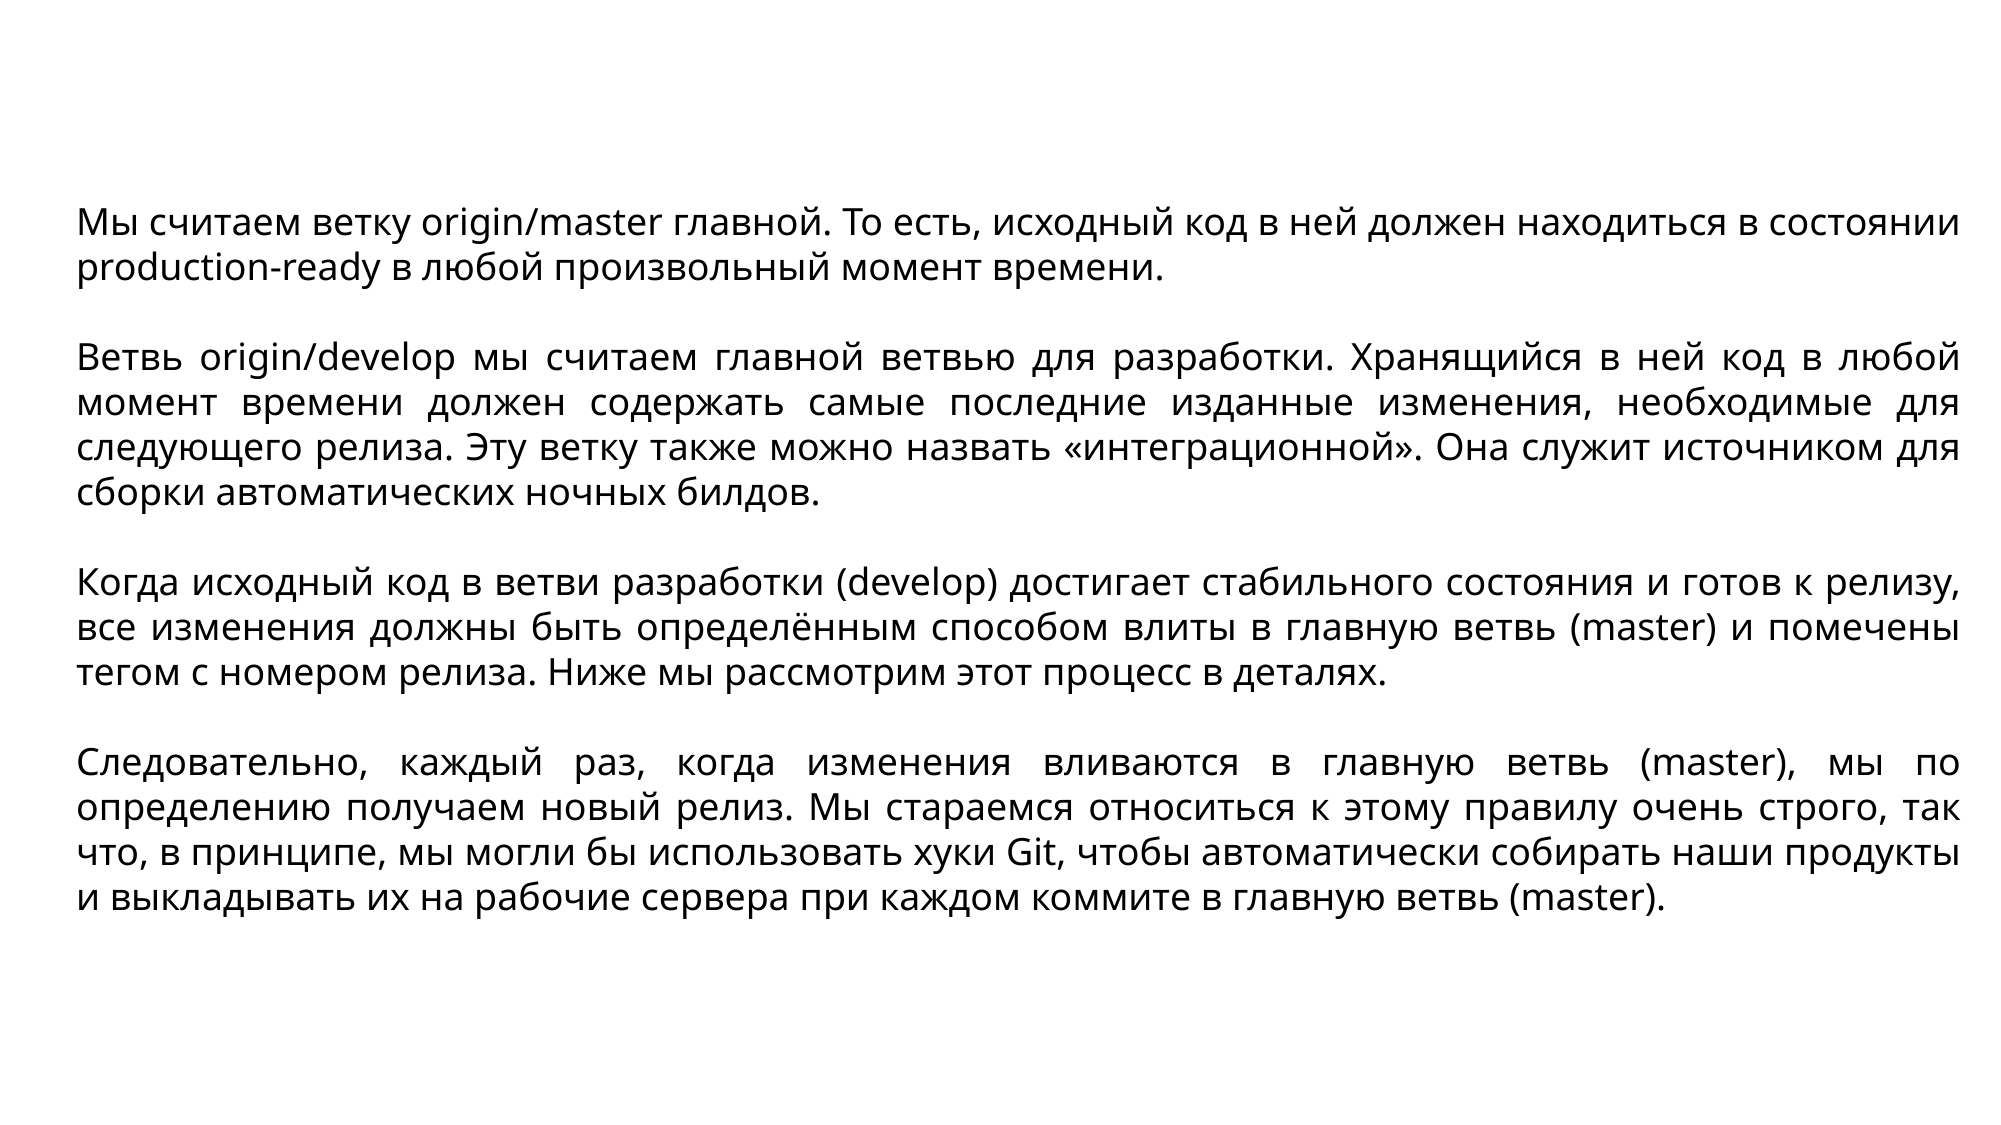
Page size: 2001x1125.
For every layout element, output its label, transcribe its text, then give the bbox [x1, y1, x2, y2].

text_box Мы считаем ветку origin/master главной. То есть, исходный код в ней должен находиться в состоянии production-ready в любой произвольный момент времени. Ветвь origin/develop мы считаем главной ветвью для разработки. Хранящийся в ней код в любой момент времени должен содержать самые последние изданные изменения, необходимые для следующего релиза. Эту ветку также можно назвать «интеграционной». Она служит источником для сборки автоматических ночных билдов. Когда исходный код в ветви разработки (develop) достигает стабильного состояния и готов к релизу, все изменения должны быть определённым способом влиты в главную ветвь (master) и помечены тегом с номером релиза. Ниже мы рассмотрим этот процесс в деталях. Следовательно, каждый раз, когда изменения вливаются в главную ветвь (master), мы по определению получаем новый релиз. Мы стараемся относиться к этому правилу очень строго, так что, в принципе, мы могли бы использовать хуки Git, чтобы автоматически собирать наши продукты и выкладывать их на рабочие сервера при каждом коммите в главную ветвь (master). [61, 190, 1978, 926]
